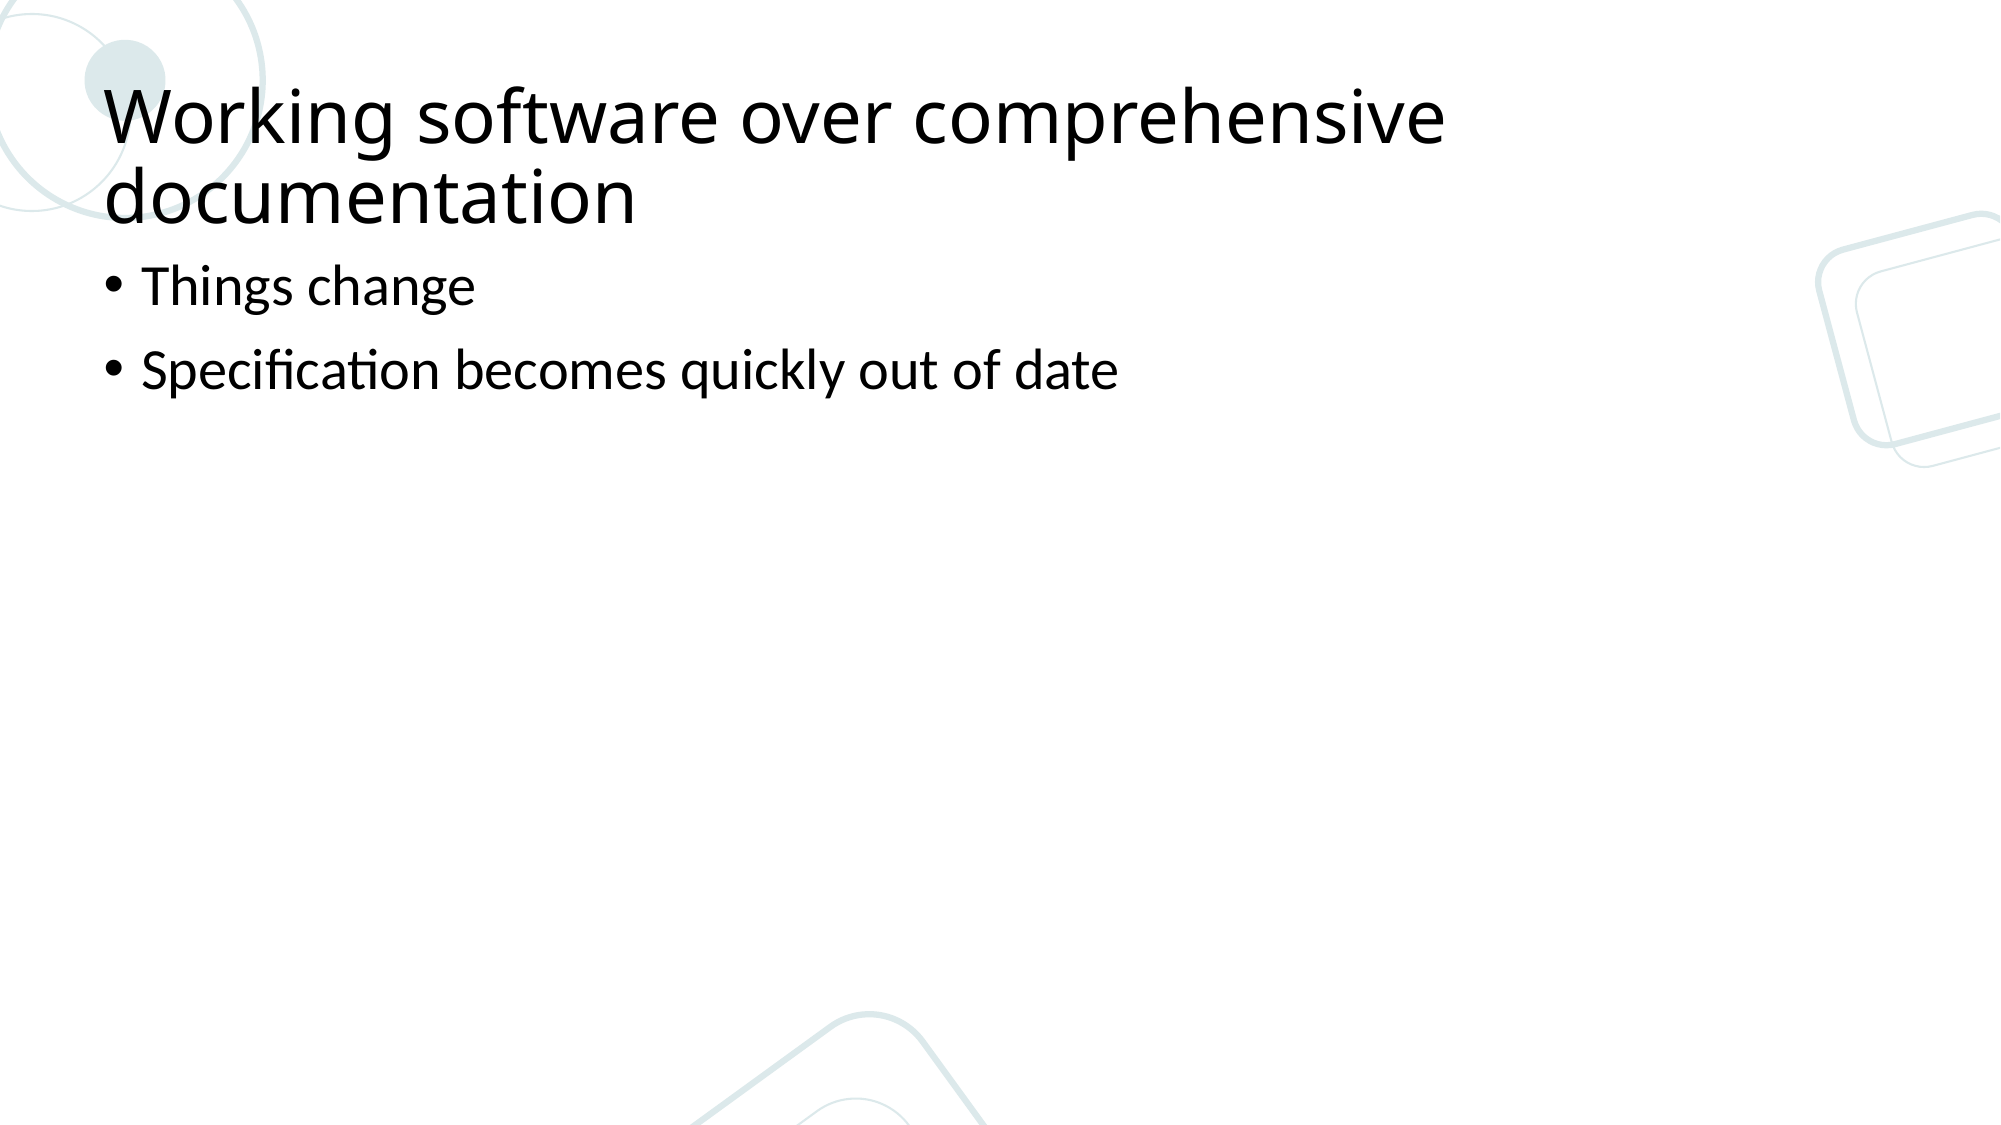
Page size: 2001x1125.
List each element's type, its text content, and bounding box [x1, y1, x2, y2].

list Things change Specification becomes quickly out of date [88, 248, 1912, 954]
title Working software over comprehensive documentation [88, 70, 1912, 248]
